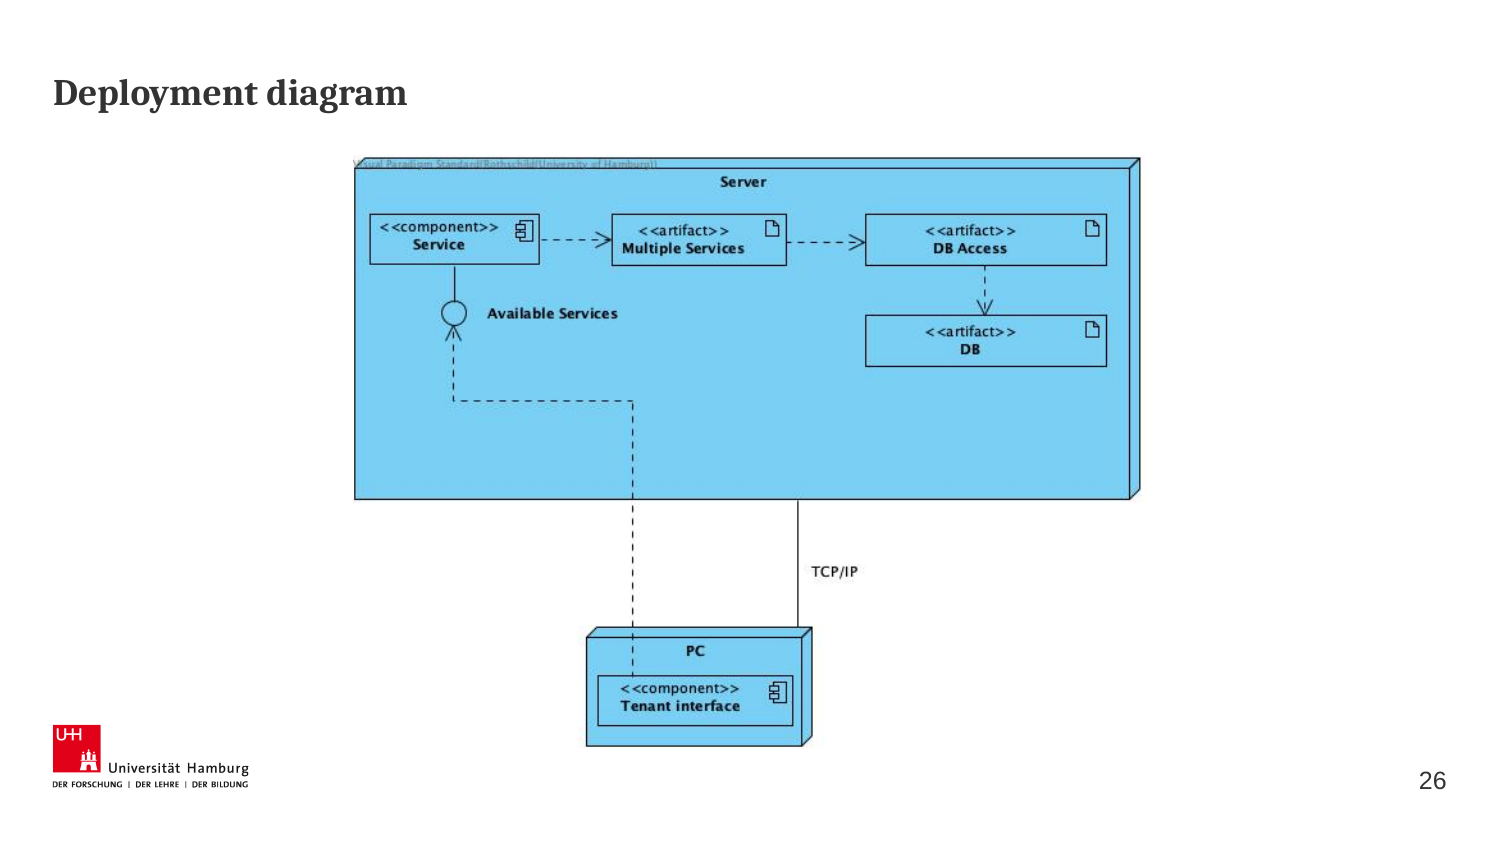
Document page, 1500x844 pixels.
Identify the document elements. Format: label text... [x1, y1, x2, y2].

title Deployment diagram [53, 55, 1447, 151]
picture [353, 155, 1147, 753]
slide_number 26 [1338, 757, 1447, 803]
picture [5, 677, 296, 812]
